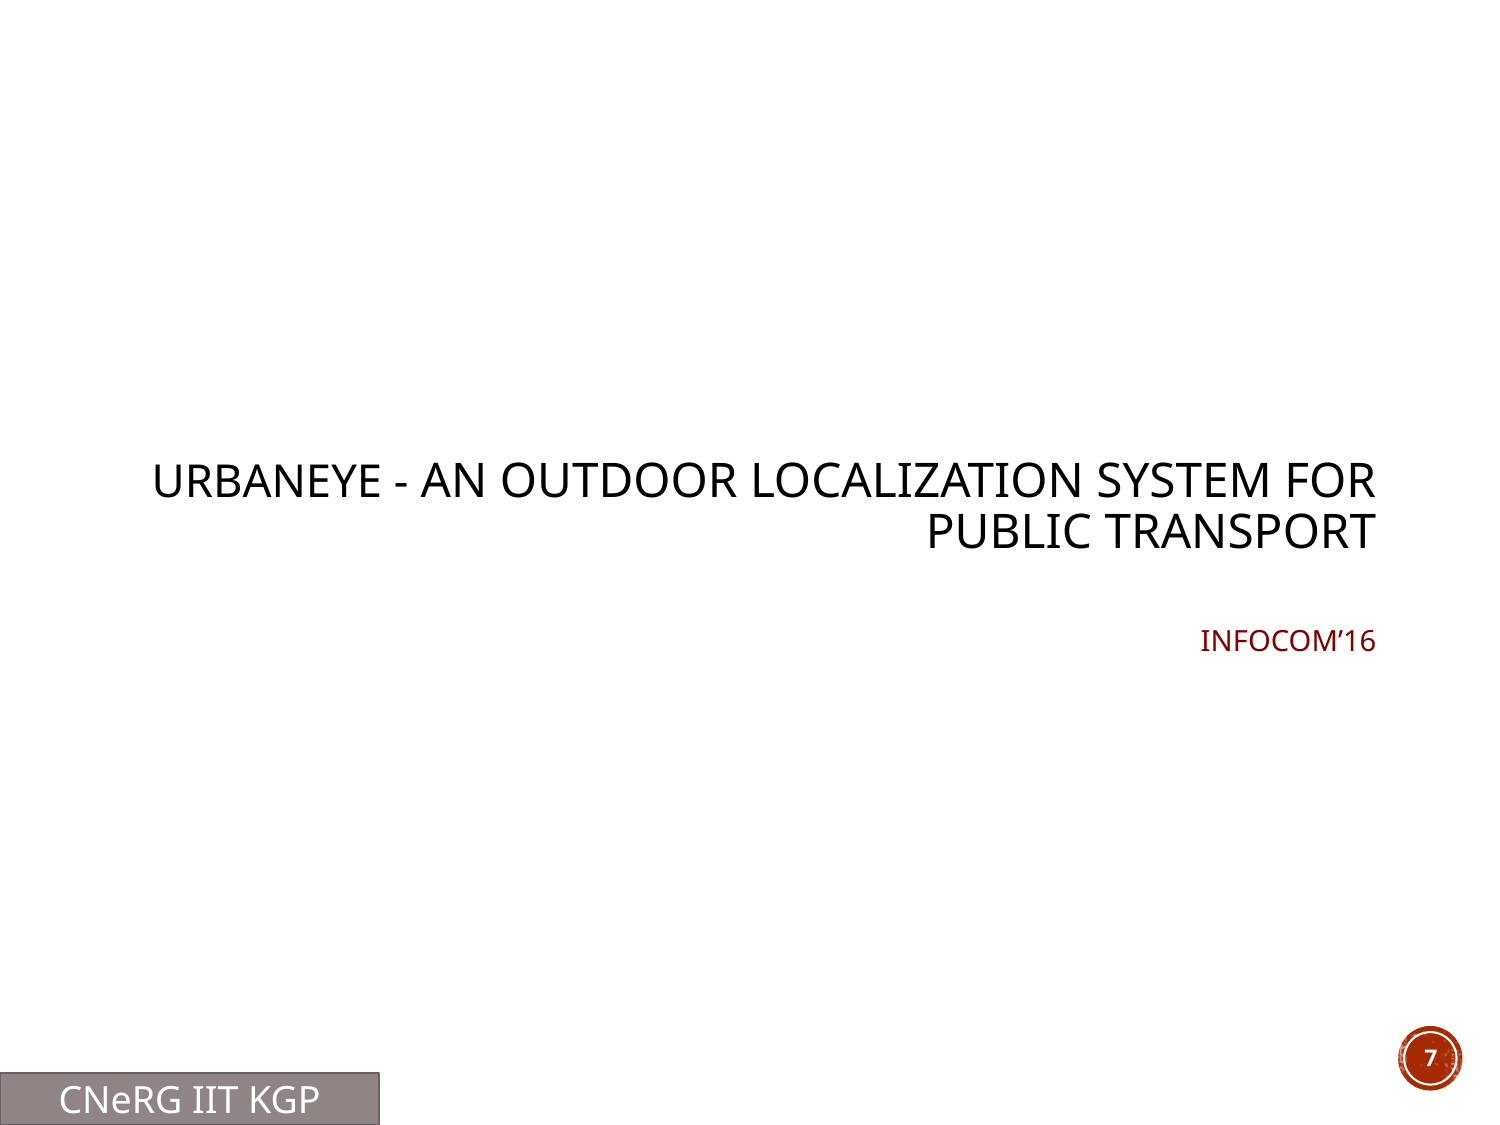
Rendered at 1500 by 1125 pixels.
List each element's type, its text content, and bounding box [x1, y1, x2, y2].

title Urbaneye - An Outdoor Localization System for Public Transport Infocom’16 [116, 427, 1392, 692]
slide_number 7 [1391, 1028, 1471, 1089]
